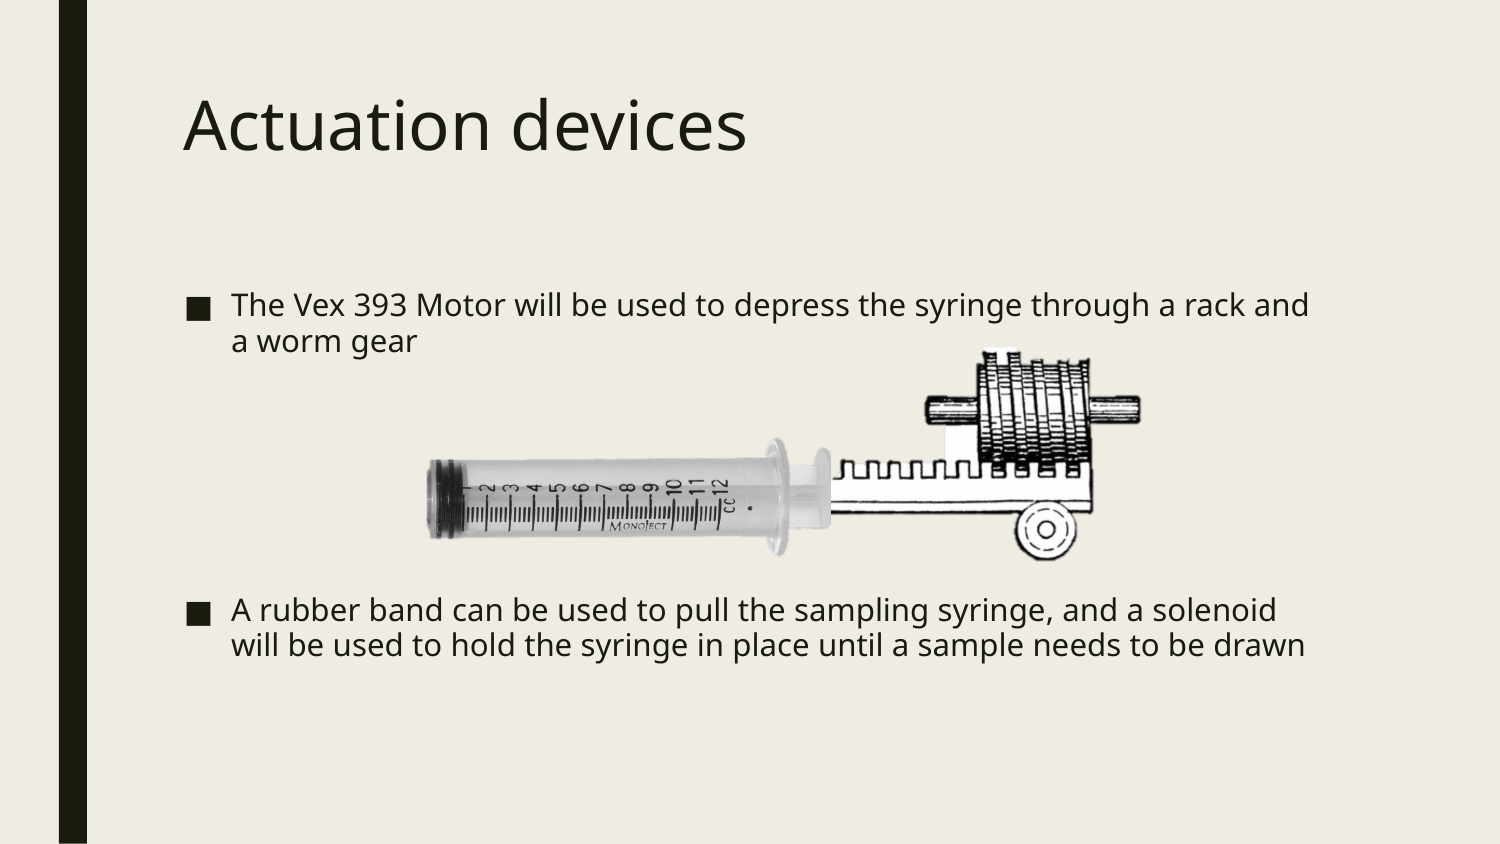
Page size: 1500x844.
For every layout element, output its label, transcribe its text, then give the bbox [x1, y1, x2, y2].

picture [381, 267, 1167, 726]
list The Vex 393 Motor will be used to depress the syringe through a rack and a worm gear A rubber band can be used to pull the sampling syringe, and a solenoid will be used to hold the syringe in place until a sample needs to be drawn [168, 281, 381, 722]
title Actuation devices [168, 84, 1351, 268]
list The Vex 393 Motor will be used to depress the syringe through a rack and a worm gear A rubber band can be used to pull the sampling syringe, and a solenoid will be used to hold the syringe in place until a sample needs to be drawn [840, 281, 1351, 722]
